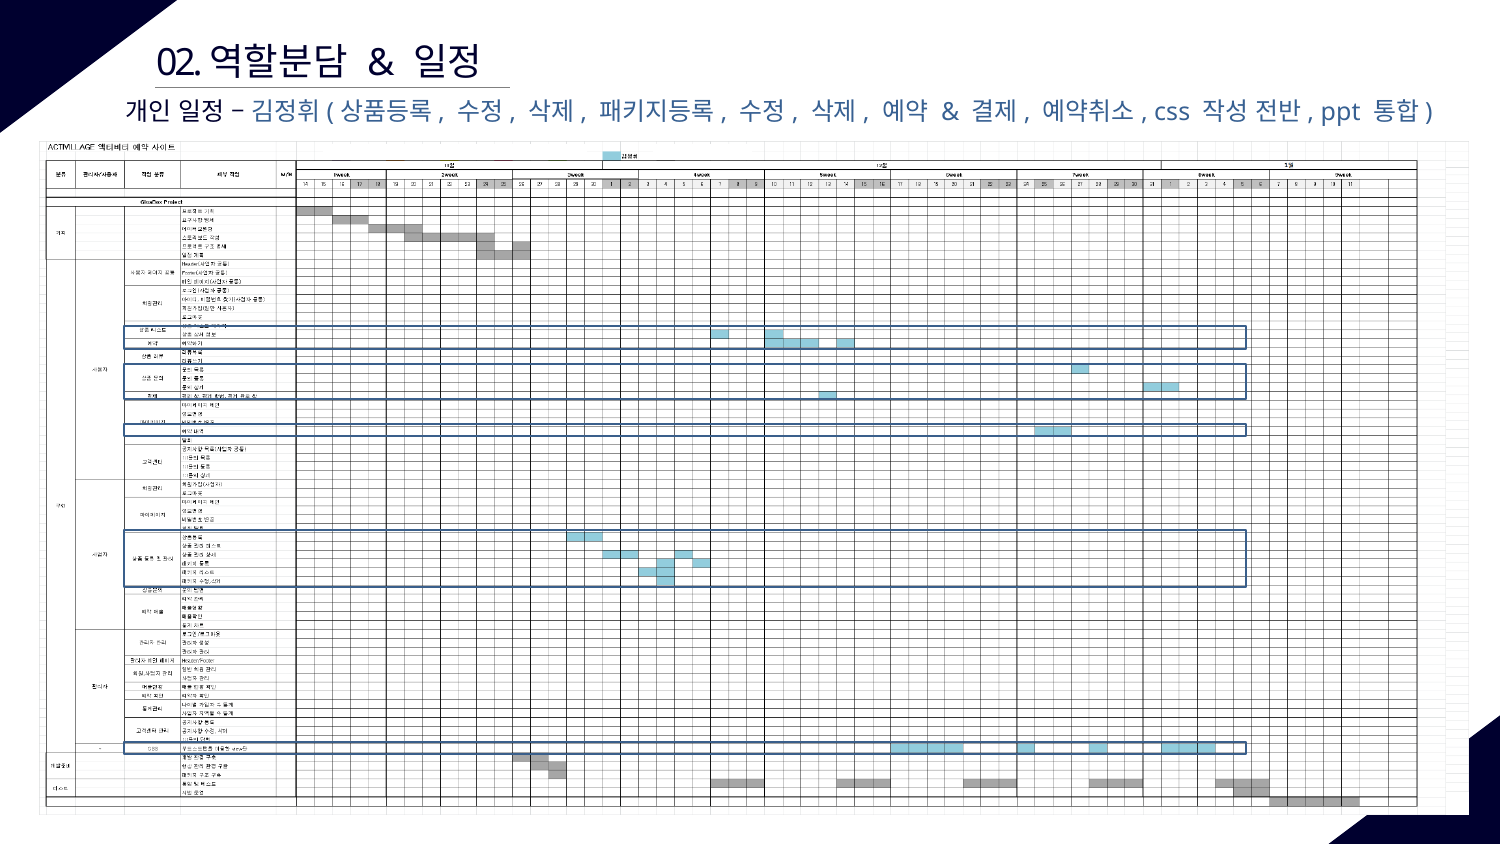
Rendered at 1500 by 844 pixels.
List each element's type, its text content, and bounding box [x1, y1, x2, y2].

text_box 역할분담 & 일정 [218, 30, 498, 87]
picture [39, 141, 1469, 816]
text_box 02. [141, 30, 218, 90]
text_box 개인 일정 – 김정휘(상품등록, 수정, 삭제, 패키지등록, 수정, 삭제, 예약 & 결제, 예약취소, css 작성 전반, ppt 통합) [110, 87, 1448, 133]
